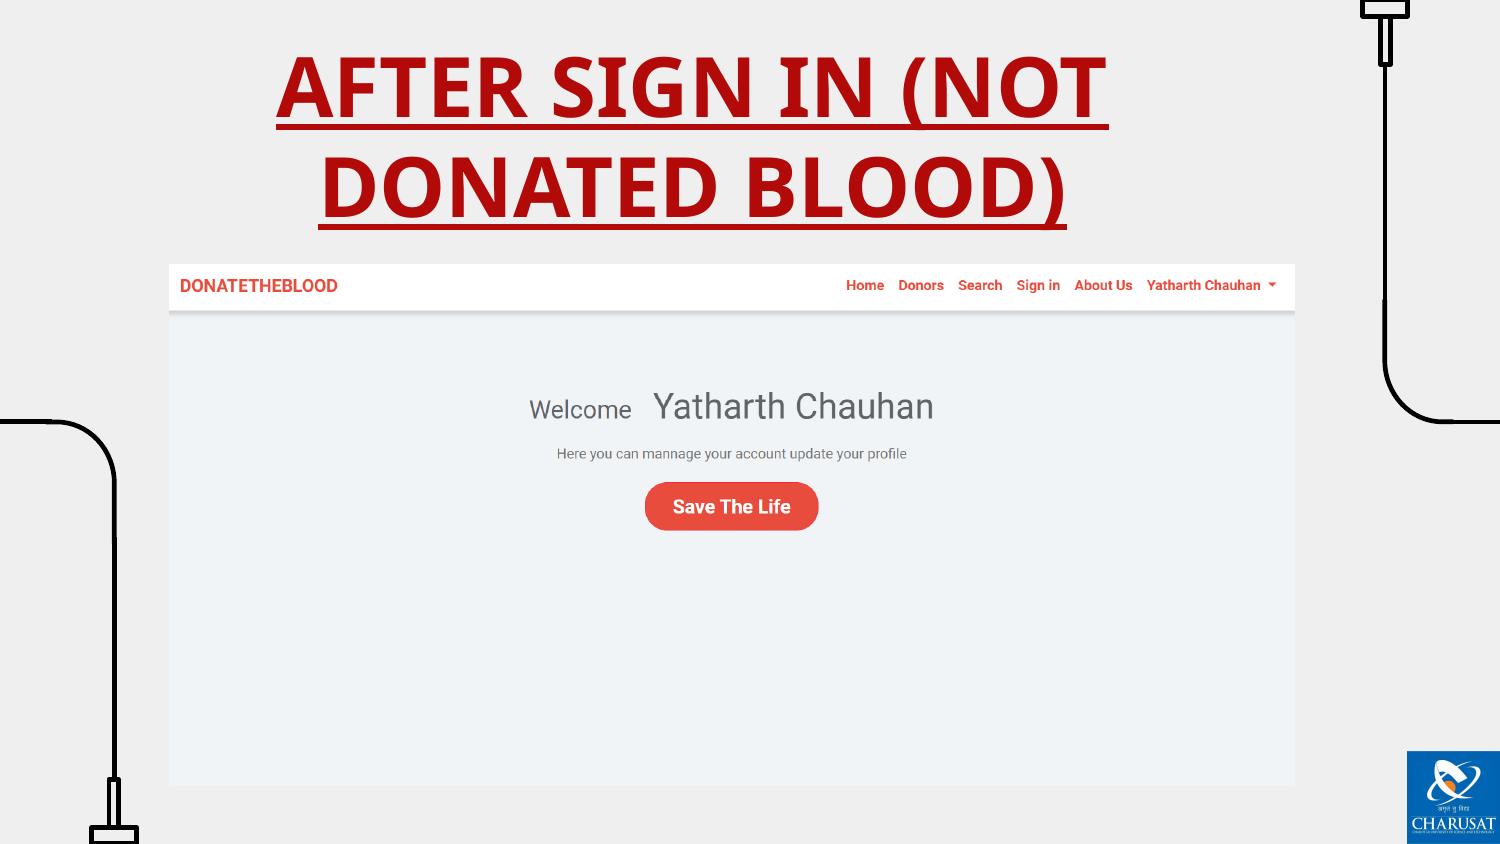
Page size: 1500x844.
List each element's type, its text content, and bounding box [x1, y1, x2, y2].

picture [169, 264, 1295, 786]
picture [1407, 751, 1500, 844]
title AFTER SIGN IN (NOT DONATED BLOOD) [81, 57, 1304, 211]
